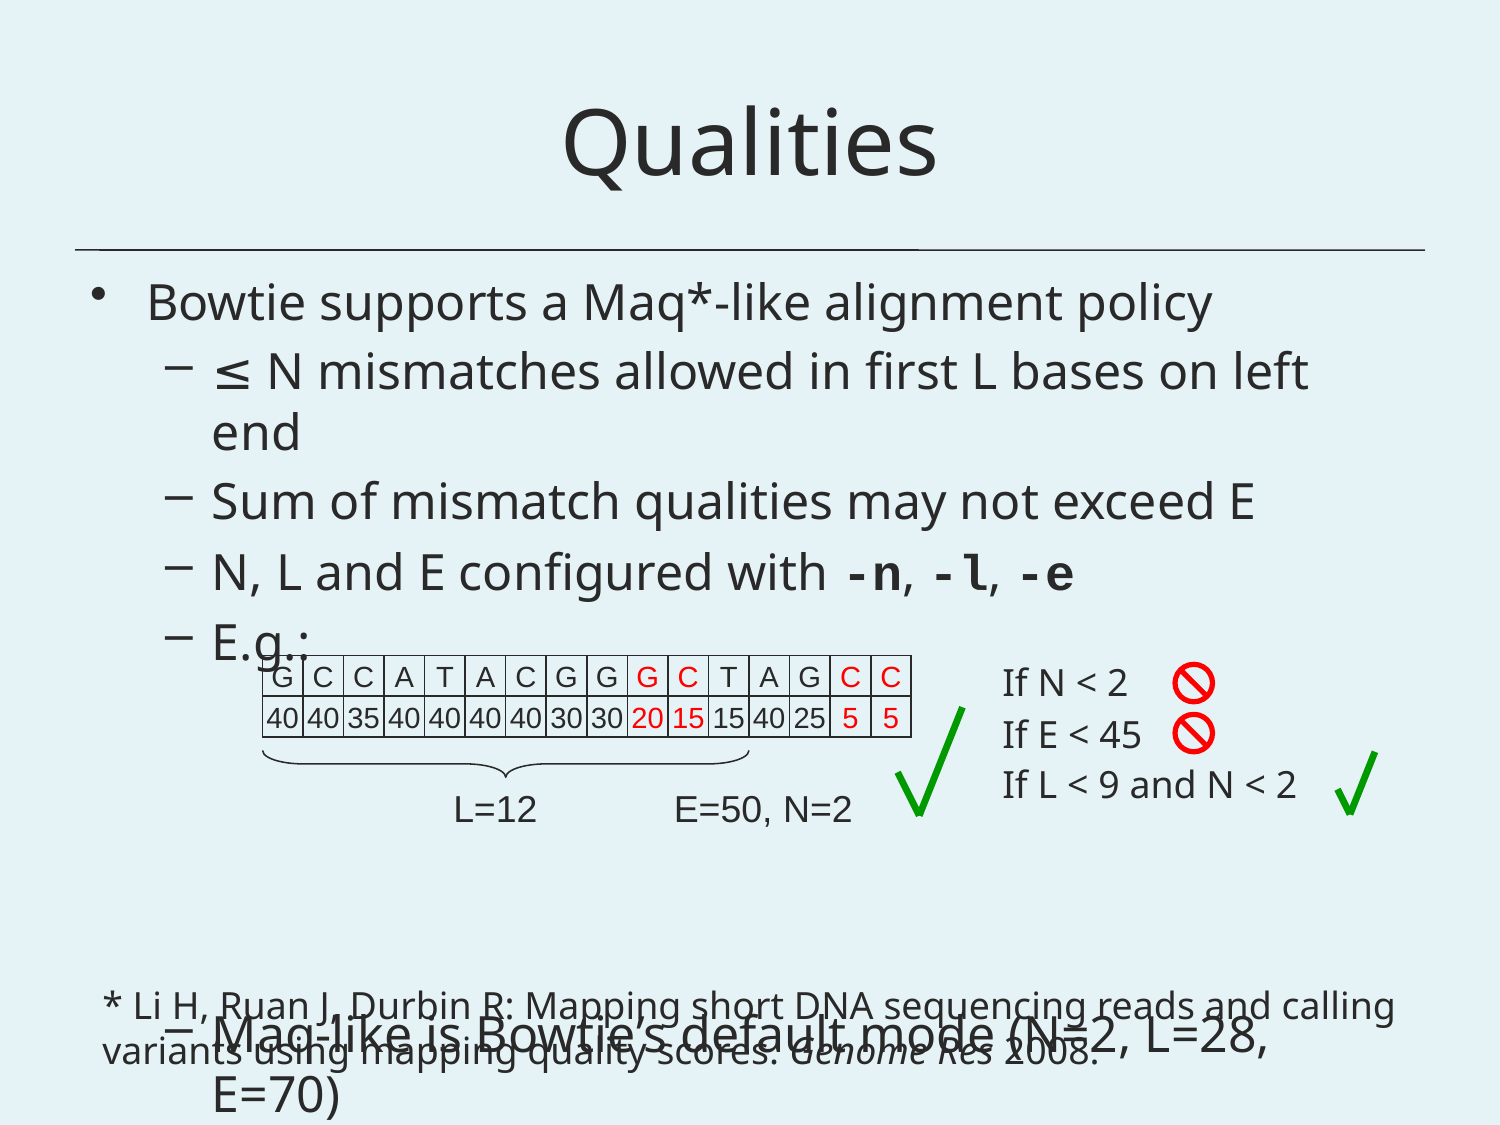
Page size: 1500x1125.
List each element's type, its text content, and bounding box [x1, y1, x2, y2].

text_box C [303, 655, 343, 696]
text_box E=50, N=2 [659, 777, 868, 837]
text_box G [586, 655, 627, 696]
text_box 30 [586, 696, 627, 737]
text_box A [748, 655, 789, 696]
text_box [262, 750, 749, 777]
text_box C [505, 655, 546, 696]
text_box C [343, 655, 384, 696]
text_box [897, 706, 963, 816]
text_box 20 [627, 696, 667, 737]
text_box [1175, 664, 1213, 702]
text_box 40 [384, 696, 424, 737]
text_box 15 [708, 696, 748, 737]
text_box 40 [303, 696, 343, 737]
text_box 5 [830, 696, 870, 737]
text_box A [384, 655, 424, 696]
title Qualities [75, 45, 1425, 233]
text_box L=12 [438, 777, 553, 837]
text_box 40 [465, 696, 505, 737]
text_box G [262, 655, 303, 696]
text_box If E < 45 [987, 704, 1338, 754]
text_box C [870, 655, 912, 696]
text_box 40 [505, 696, 546, 737]
text_box If L < 9 and N < 2 [987, 754, 1333, 814]
text_box * Li H, Ruan J, Durbin R: Mapping short DNA sequencing reads and calling variants using mapping quality scores. Genome Res 2008. [87, 974, 1438, 1080]
text_box C [830, 655, 870, 696]
text_box A [465, 655, 505, 696]
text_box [1337, 751, 1376, 815]
text_box 30 [546, 696, 586, 737]
text_box G [546, 655, 586, 696]
text_box G [627, 655, 667, 696]
text_box T [424, 655, 465, 696]
text_box 40 [262, 696, 303, 737]
text_box 40 [424, 696, 465, 737]
text_box If N < 2 [987, 651, 1338, 704]
text_box 25 [789, 696, 830, 737]
list Bowtie supports a Maq*-like alignment policy ≤ N mismatches allowed in first L bases on left end Sum of mismatch qualities may not exceed E N, L and E configured with -n, -l, -e E.g.: Maq-like is Bowtie’s default mode (N=2, L=28, E=70) [75, 262, 1425, 1005]
text_box G [789, 655, 830, 696]
text_box T [708, 655, 748, 696]
text_box [1175, 714, 1213, 752]
text_box 35 [343, 696, 384, 737]
text_box C [667, 655, 708, 696]
text_box 40 [748, 696, 789, 737]
text_box 5 [870, 696, 912, 737]
text_box 15 [667, 696, 708, 737]
